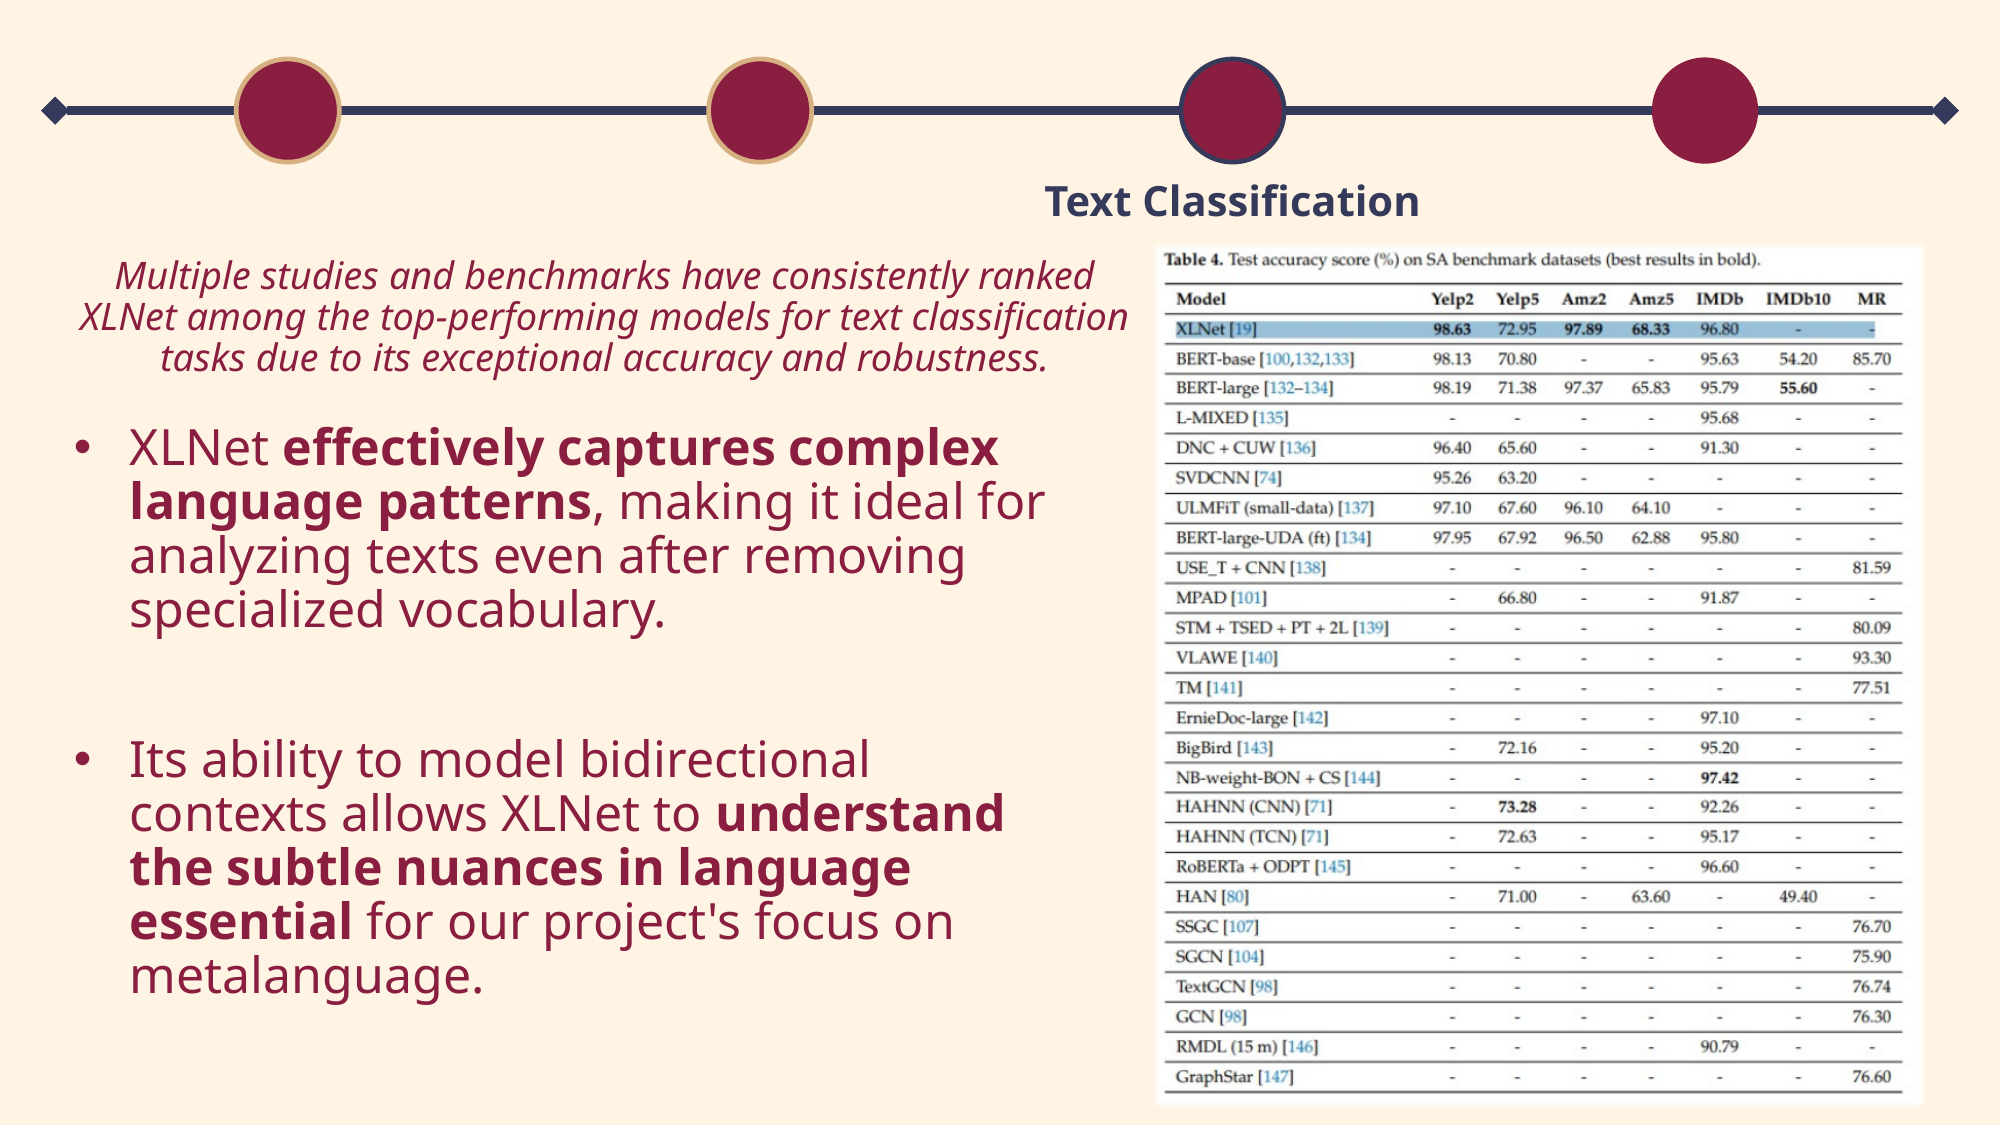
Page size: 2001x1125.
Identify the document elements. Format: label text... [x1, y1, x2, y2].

picture [1151, 241, 1928, 1111]
text_box [1651, 112, 1759, 164]
text_box [1179, 57, 1286, 110]
text_box [234, 112, 341, 164]
text_box Text Classification [1022, 163, 1443, 241]
text_box Multiple studies and benchmarks have consistently ranked XLNet among the top-performing models for text classification tasks due to its exceptional accuracy and robustness. [58, 228, 1152, 408]
text_box [1651, 57, 1759, 110]
text_box XLNet effectively captures complex language patterns, making it ideal for analyzing texts even after removing specialized vocabulary. Its ability to model bidirectional contexts allows XLNet to understand the subtle nuances in language essential for our project's focus on metalanguage. [58, 408, 1082, 1081]
text_box [707, 57, 814, 110]
text_box [1179, 112, 1286, 163]
text_box [234, 57, 341, 110]
text_box [707, 112, 814, 164]
